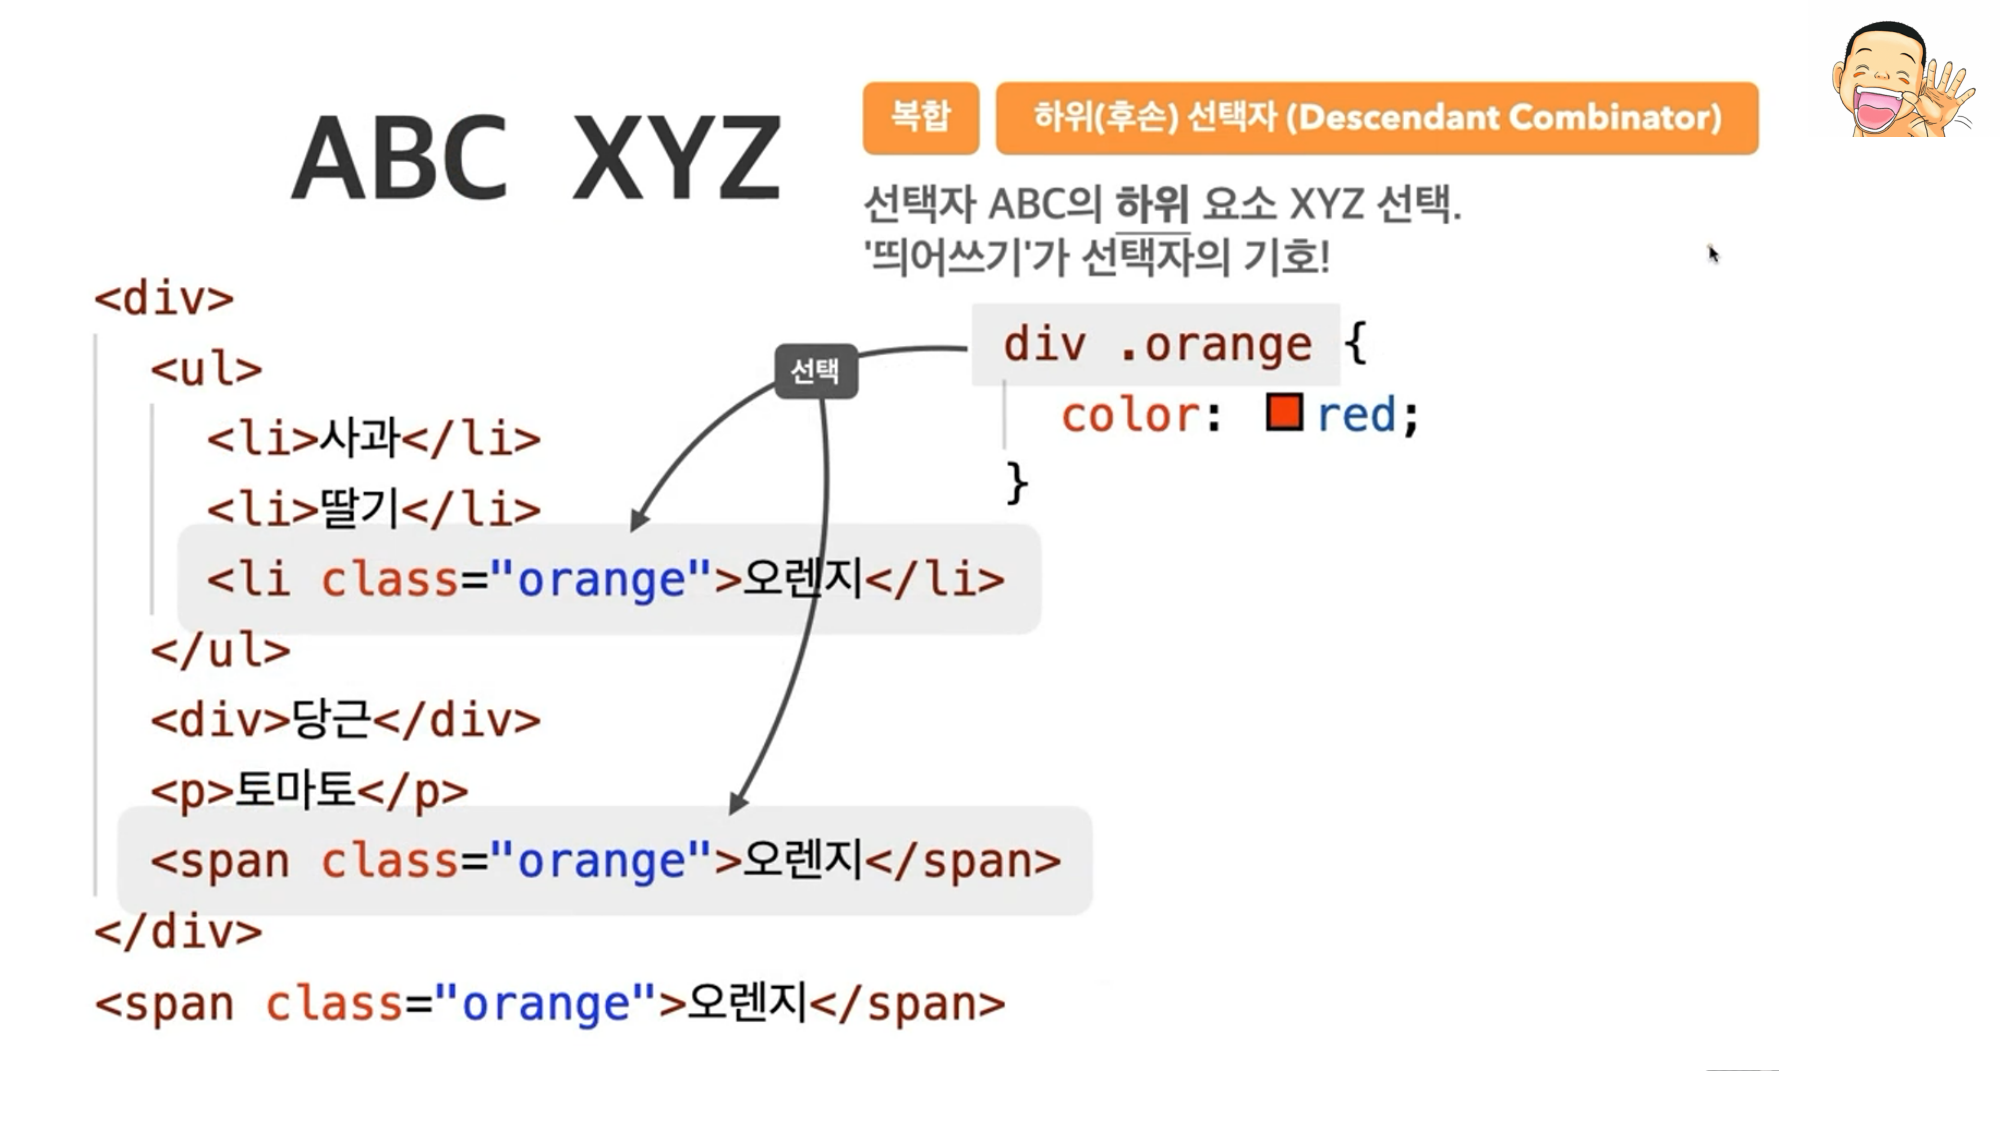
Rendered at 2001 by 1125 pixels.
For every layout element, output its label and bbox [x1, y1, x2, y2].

text_box [38, 54, 1803, 1071]
picture [1808, 0, 2000, 137]
